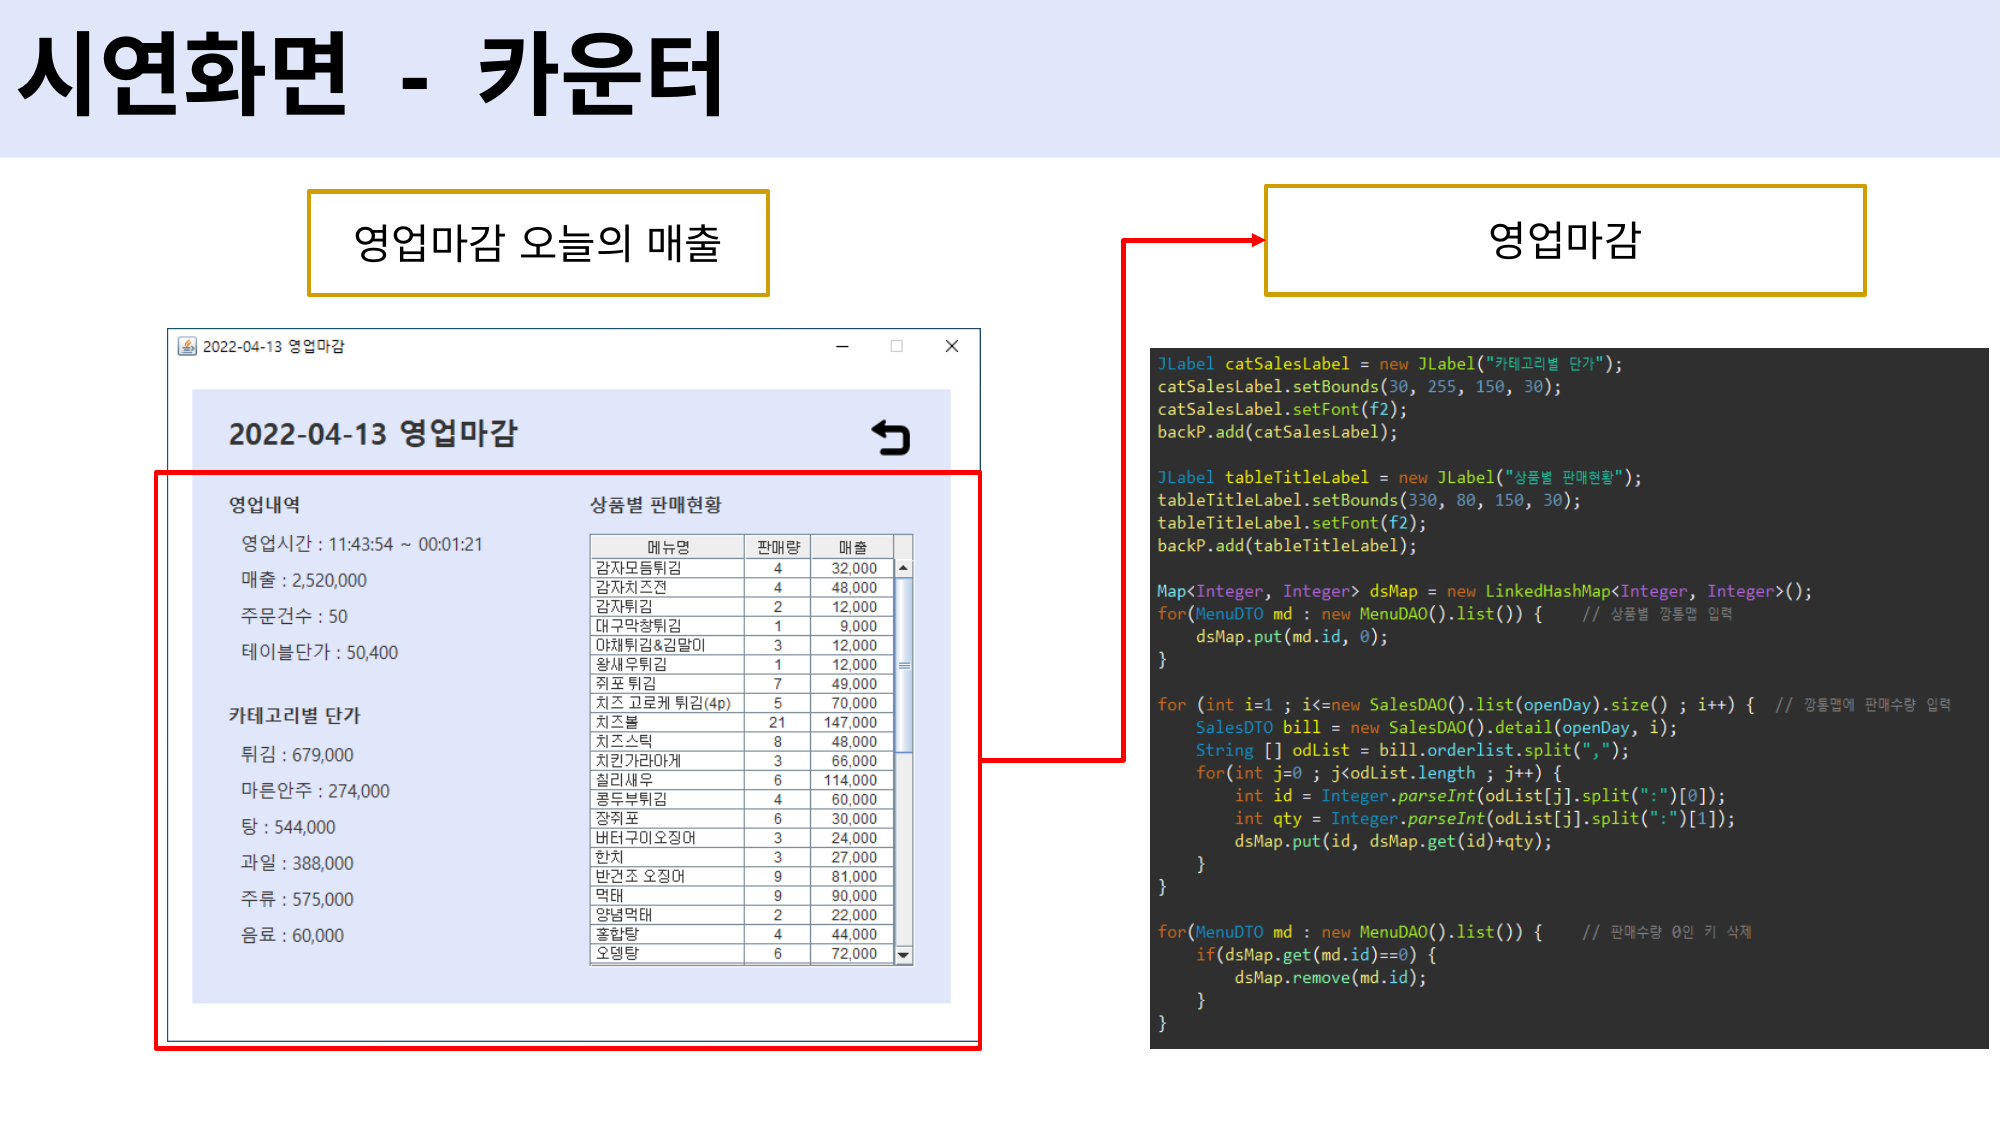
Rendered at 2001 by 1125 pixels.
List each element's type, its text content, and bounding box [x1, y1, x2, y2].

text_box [155, 239, 1267, 1049]
picture [1150, 348, 1989, 1049]
text_box 영업마감 오늘의 매출 [307, 189, 770, 238]
text_box 영업마감 [1264, 184, 1867, 297]
title 시연화면 - 카운터 [0, 0, 2000, 158]
